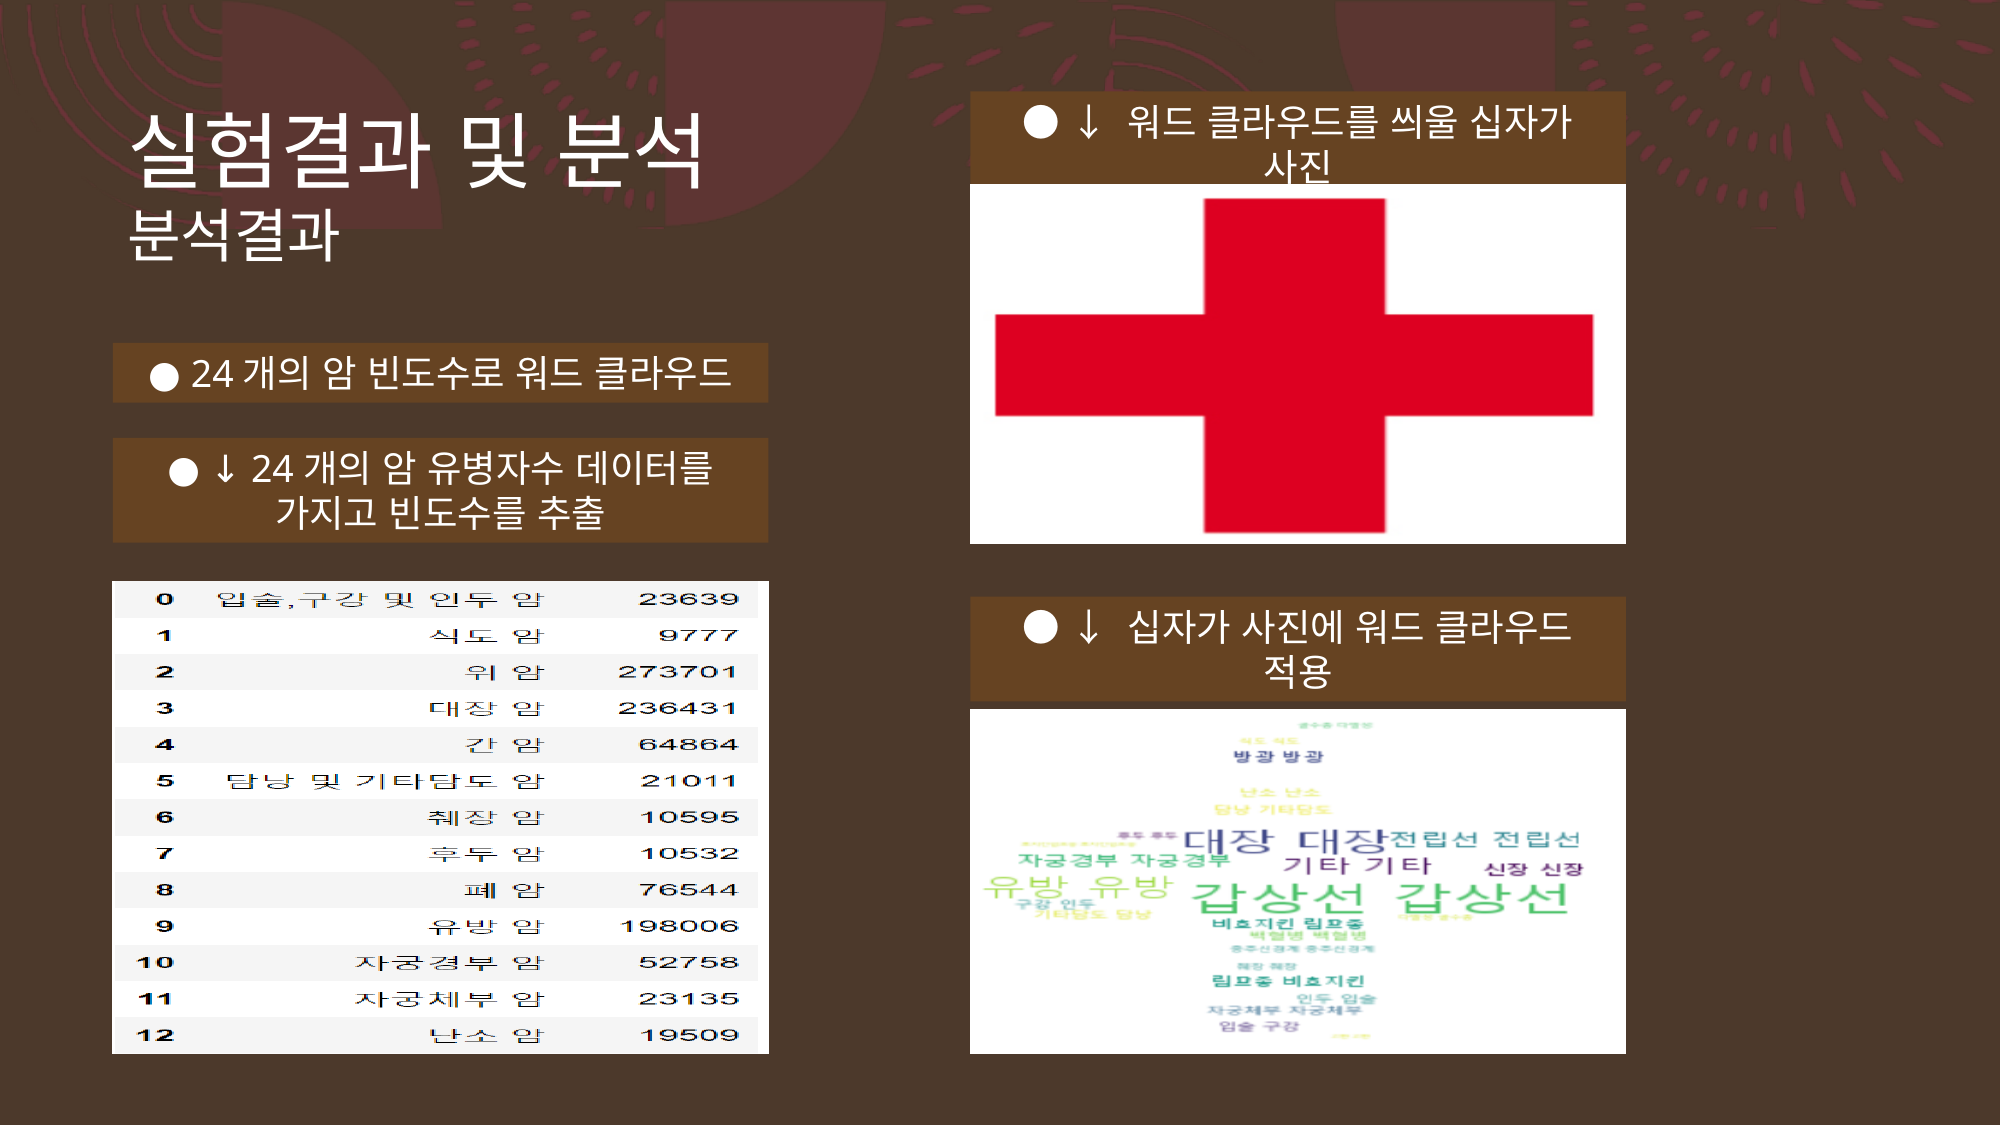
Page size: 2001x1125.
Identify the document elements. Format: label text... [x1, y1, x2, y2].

picture [970, 184, 1626, 544]
picture [112, 581, 769, 1054]
text_box ● ↓ 십자가 사진에 워드 클라우드 적용 [970, 596, 1626, 702]
text_box 실험결과 및 분석 분석결과 [112, 91, 729, 277]
picture [970, 709, 1626, 1054]
text_box ● 24개의 암 빈도수로 워드 클라우드 [112, 342, 769, 403]
text_box ● ↓ 24개의 암 유병자수 데이터를 가지고 빈도수를 추출 [112, 437, 769, 543]
text_box ● ↓ 워드 클라우드를 씌울 십자가 사진 [970, 91, 1626, 184]
